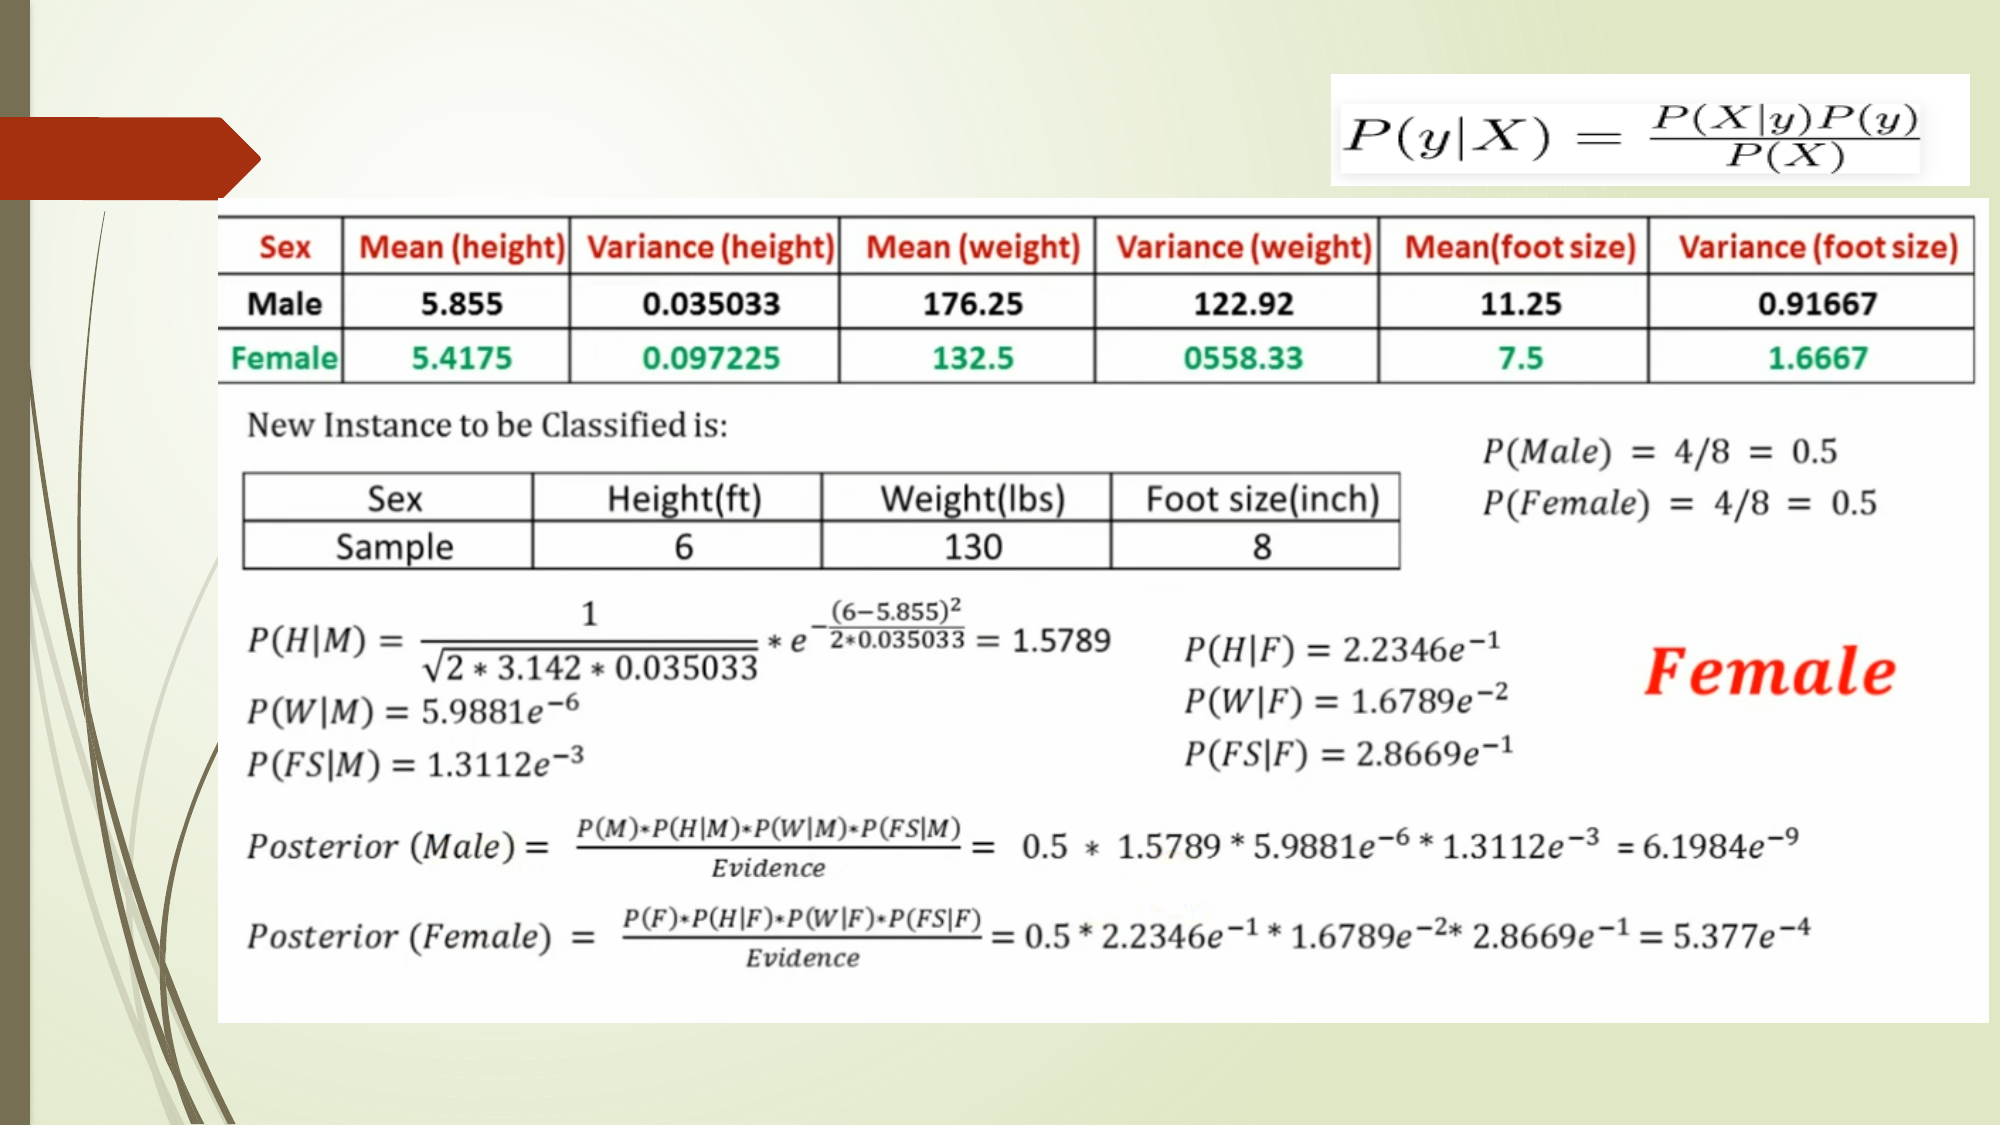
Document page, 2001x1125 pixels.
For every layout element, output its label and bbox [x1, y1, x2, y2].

picture [1331, 74, 1970, 186]
picture [218, 198, 1989, 1023]
